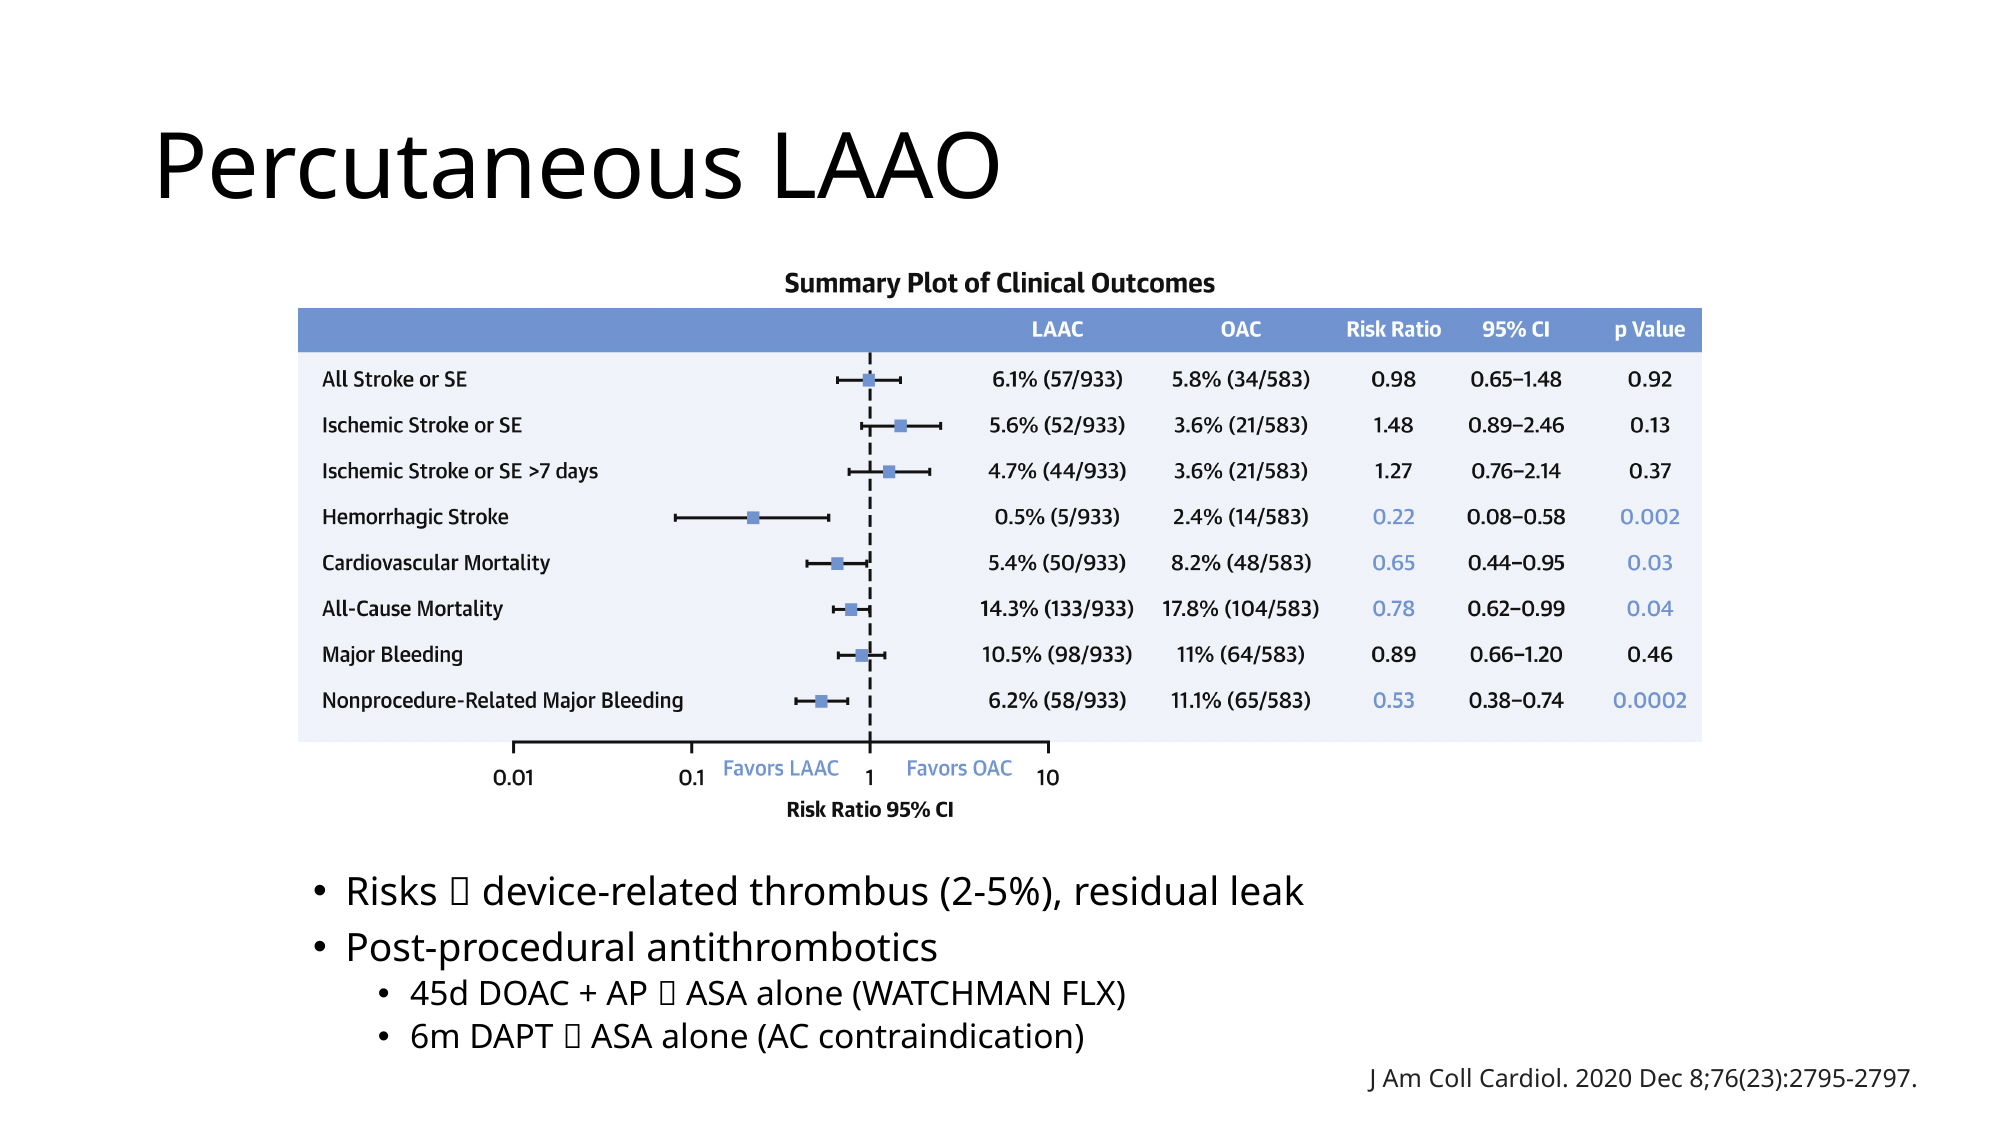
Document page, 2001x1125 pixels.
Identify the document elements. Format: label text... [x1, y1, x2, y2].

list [297, 269, 1703, 823]
footer J Am Coll Cardiol. 2020 Dec 8;76(23):2795-2797. [1303, 1047, 1979, 1108]
title Percutaneous LAAO [137, 59, 1863, 278]
list Risks  device-related thrombus (2-5%), residual leak Post-procedural antithrombotics 45d DOAC + AP  ASA alone (WATCHMAN FLX) 6m DAPT  ASA alone (AC contraindication) [298, 864, 1594, 1066]
